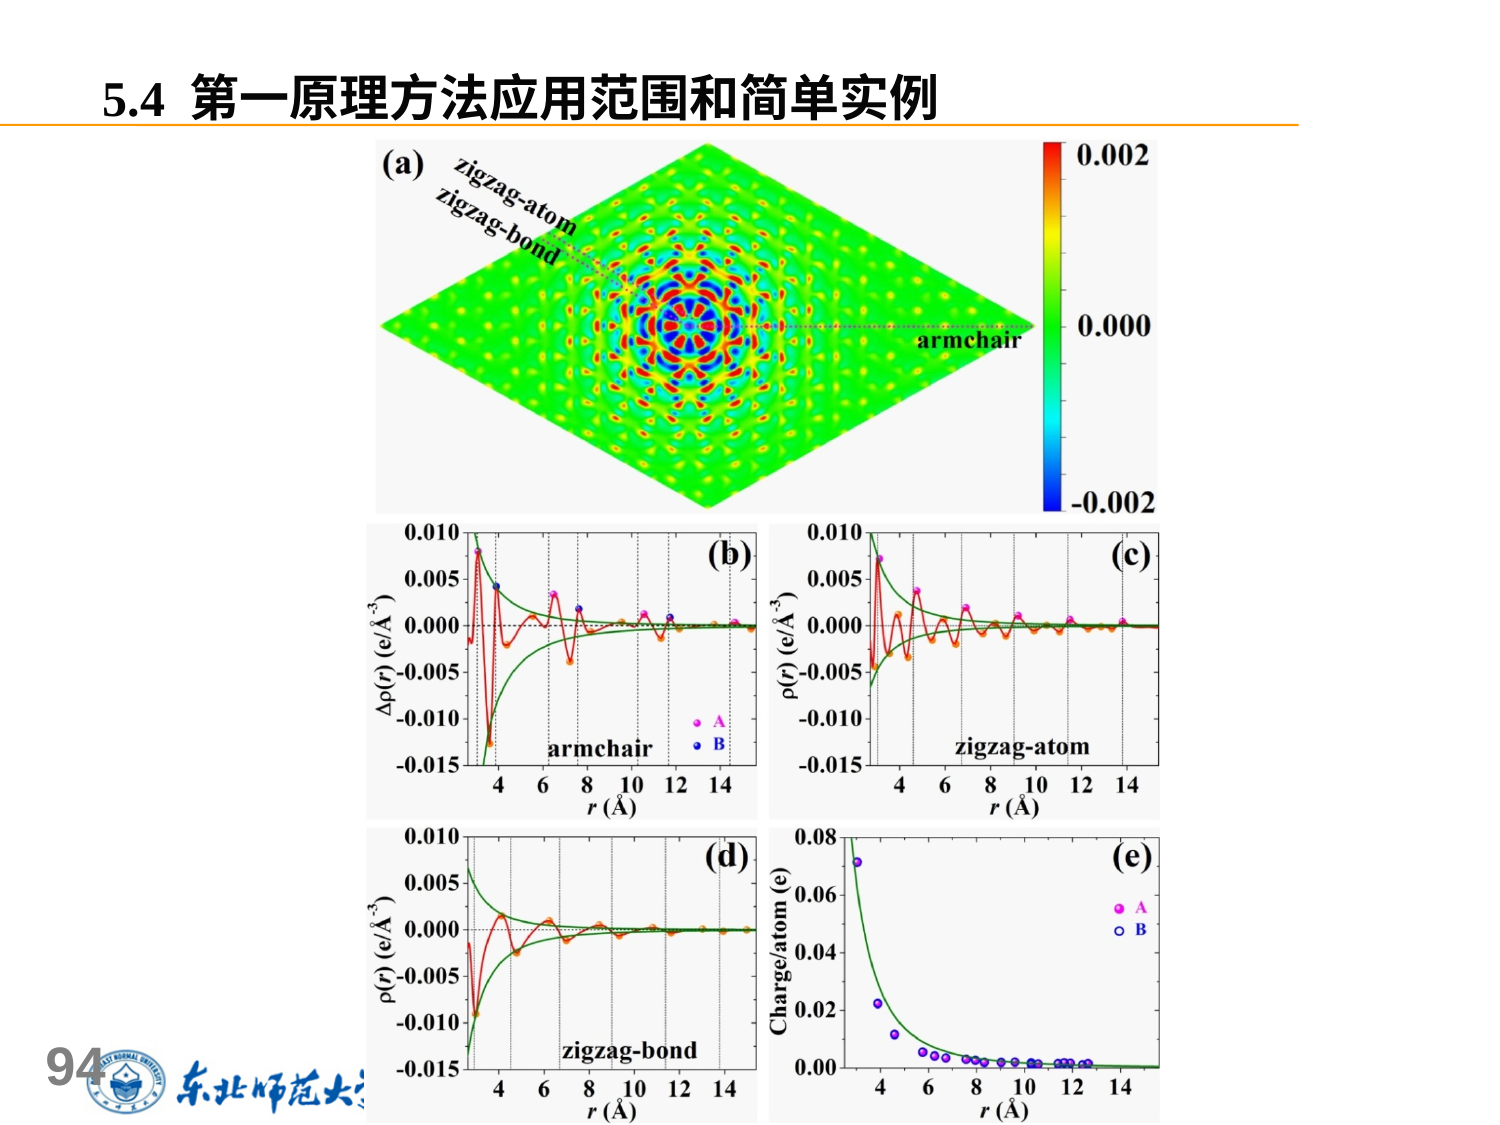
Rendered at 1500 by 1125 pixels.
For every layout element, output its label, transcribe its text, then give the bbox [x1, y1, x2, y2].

picture [0, 0, 1500, 1125]
text_box 5.4 第一原理方法应用范围和简单实例 [87, 34, 955, 134]
slide_number 94 [13, 1023, 138, 1105]
